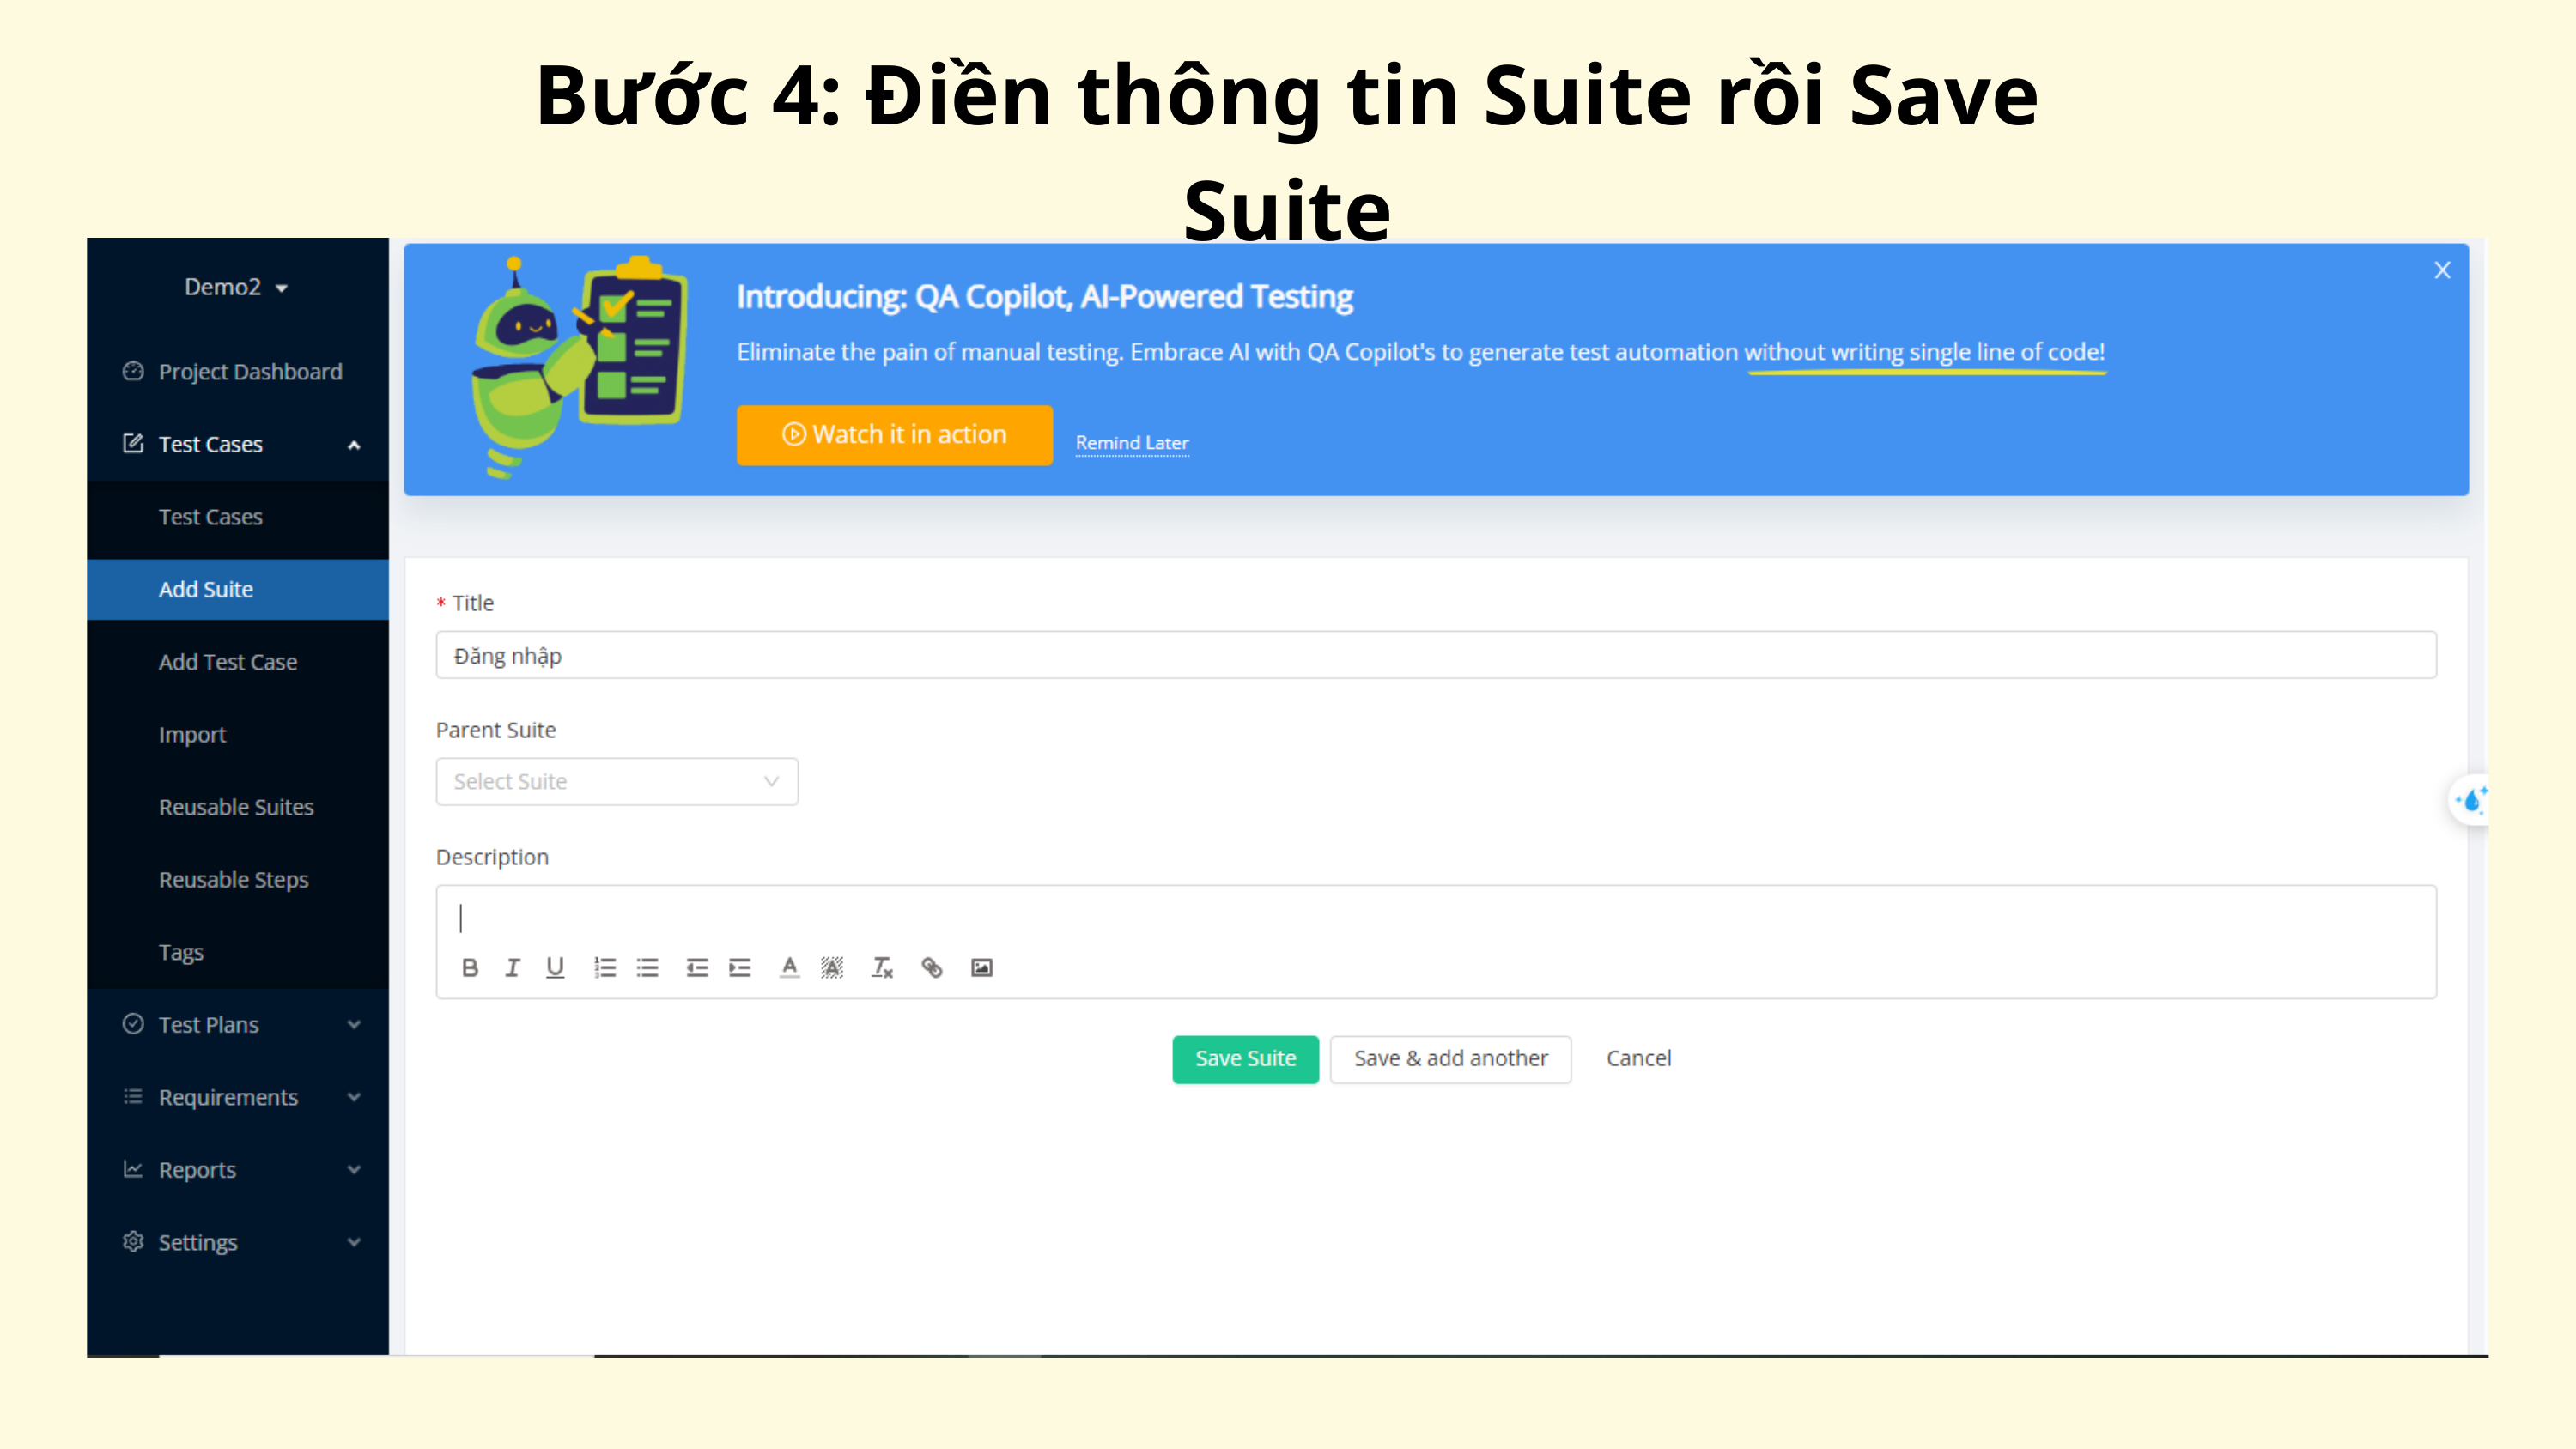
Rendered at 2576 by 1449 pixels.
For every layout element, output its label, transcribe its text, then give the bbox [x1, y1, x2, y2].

text_box Bước 4: Điền thông tin Suite rồi Save Suite [418, 25, 2158, 258]
text_box [87, 238, 2489, 1358]
